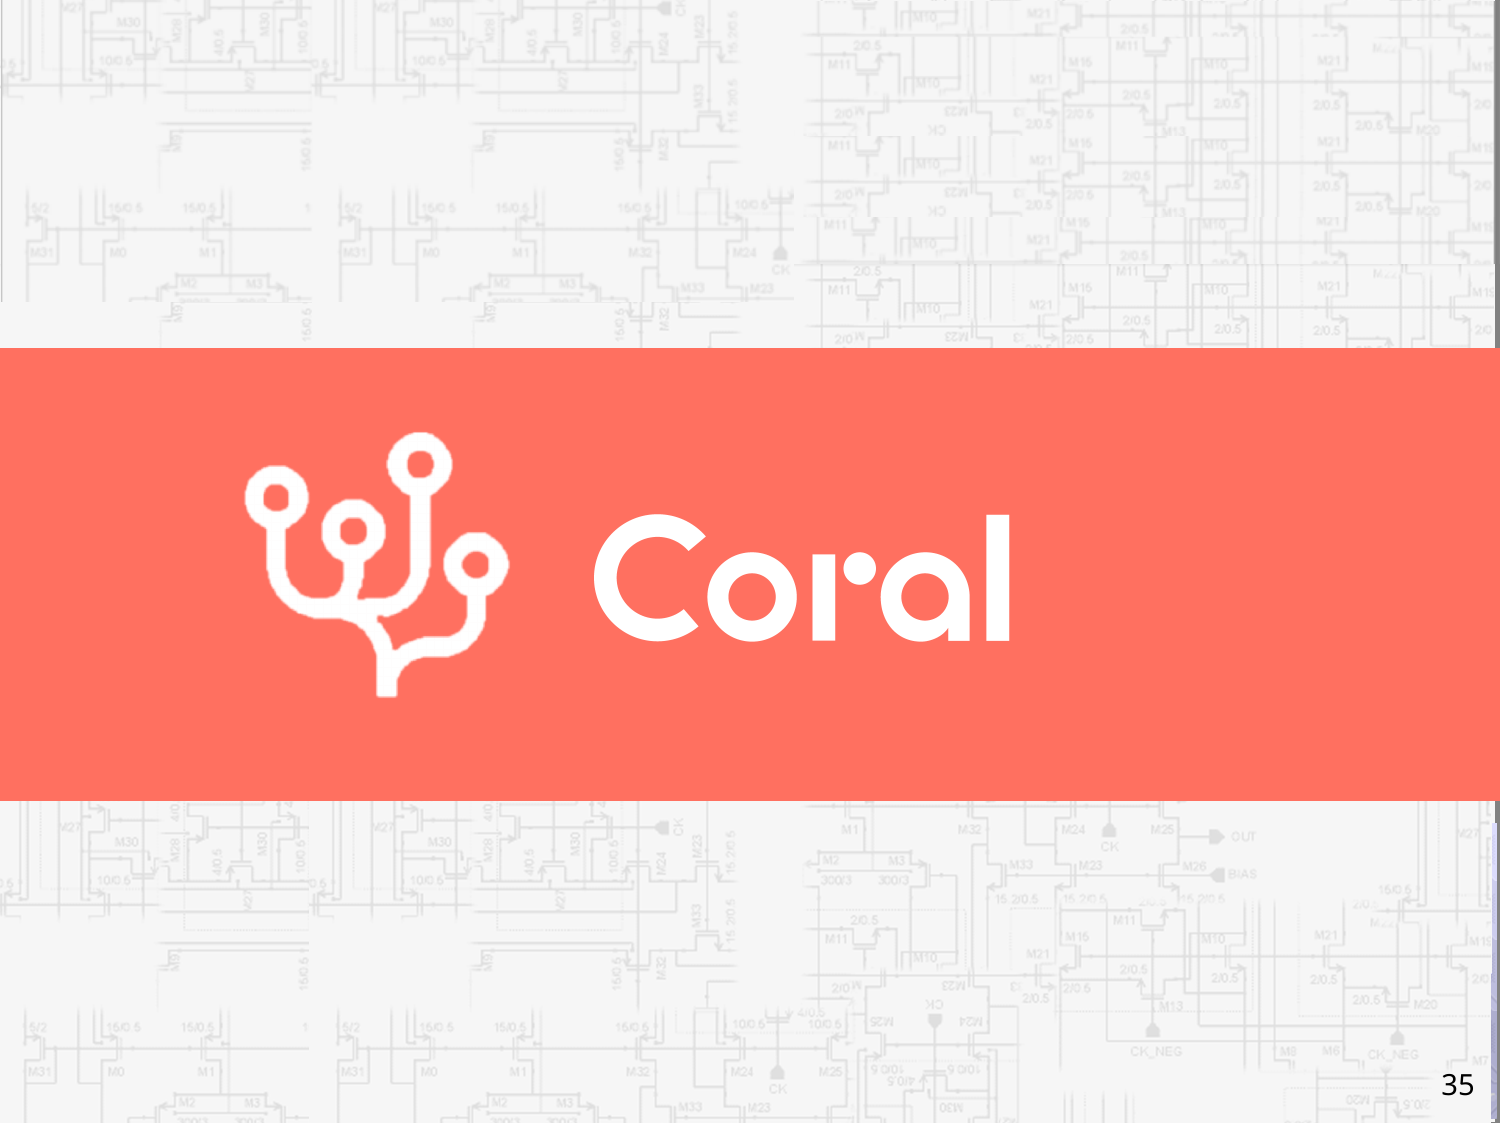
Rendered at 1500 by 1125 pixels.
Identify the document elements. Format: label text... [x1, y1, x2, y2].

slide_number 35 [1139, 1058, 1490, 1114]
text_box [0, 348, 1500, 801]
picture [592, 507, 1010, 642]
picture [212, 396, 547, 731]
picture [0, 801, 1500, 1123]
picture [0, 0, 1500, 348]
